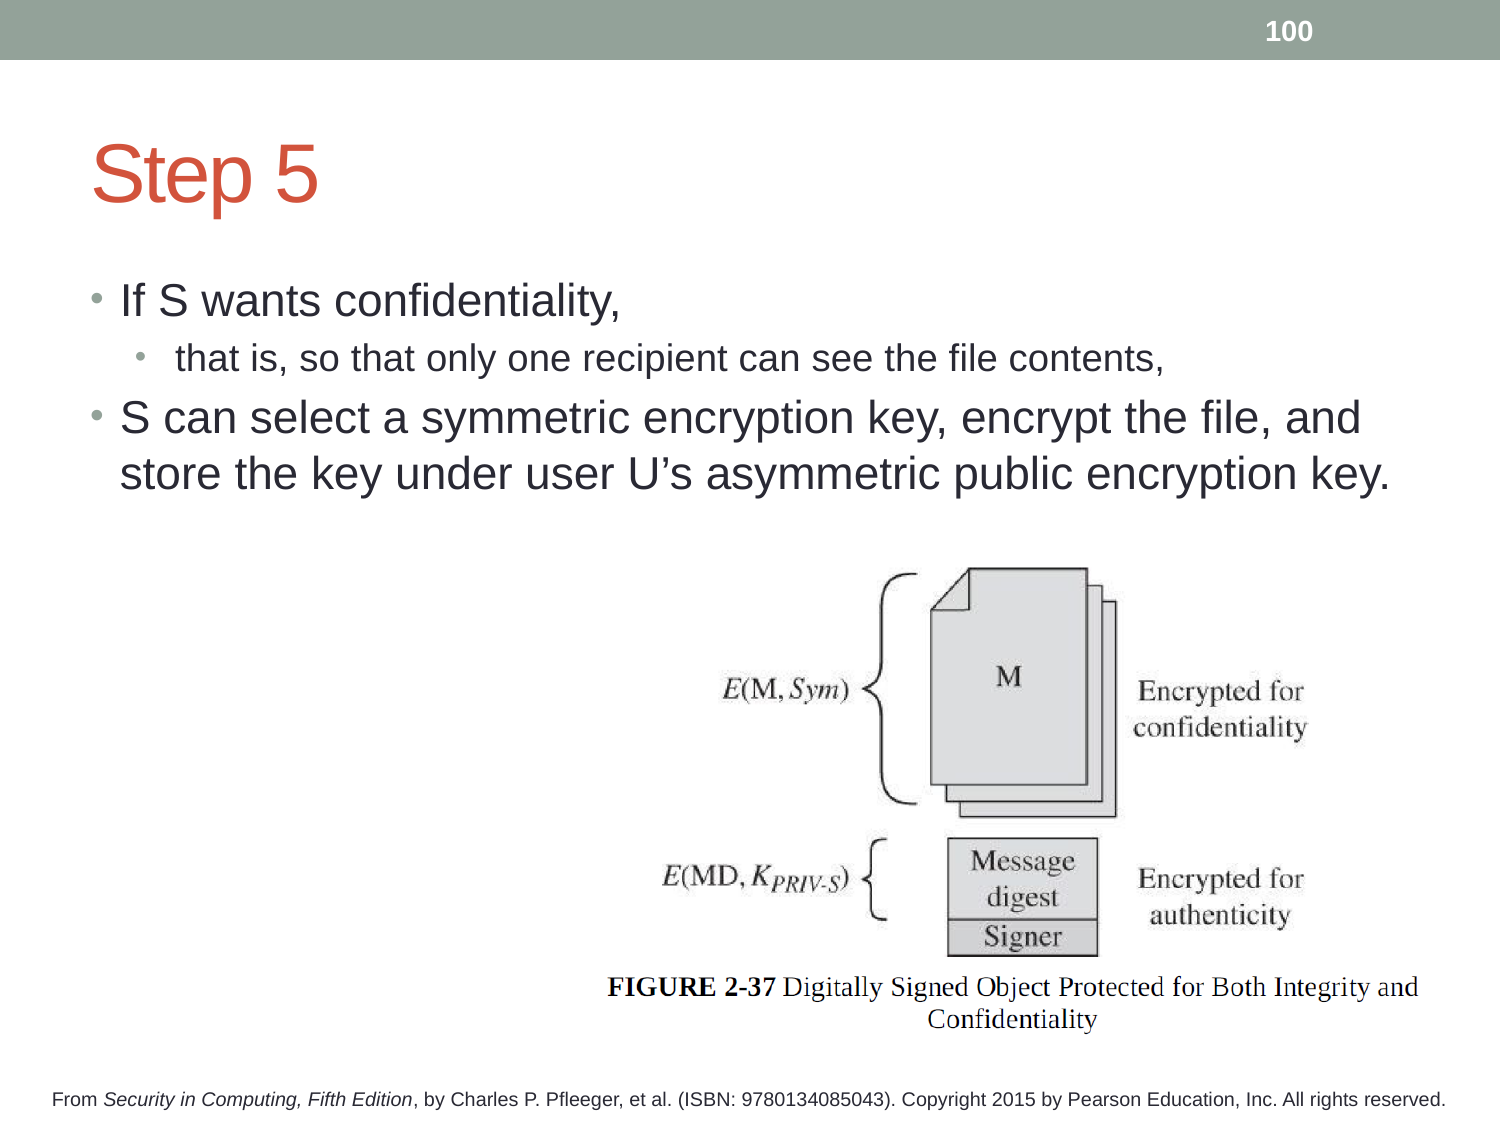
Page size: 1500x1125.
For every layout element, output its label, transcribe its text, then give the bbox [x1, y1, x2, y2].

list If S wants confidentiality, that is, so that only one recipient can see the file contents, S can select a symmetric encryption key, encrypt the file, and store the key under user U’s asymmetric public encryption key. [75, 262, 1439, 556]
picture [564, 555, 1440, 1044]
footer From Security in Computing, Fifth Edition, by Charles P. Pfleeger, et al. (ISBN: 9780134085043). Copyright 2015 by Pearson Education, Inc. All rights reserved. [0, 1071, 1500, 1125]
slide_number 100 [1250, 3, 1425, 57]
title Step 5 [75, 87, 1425, 250]
